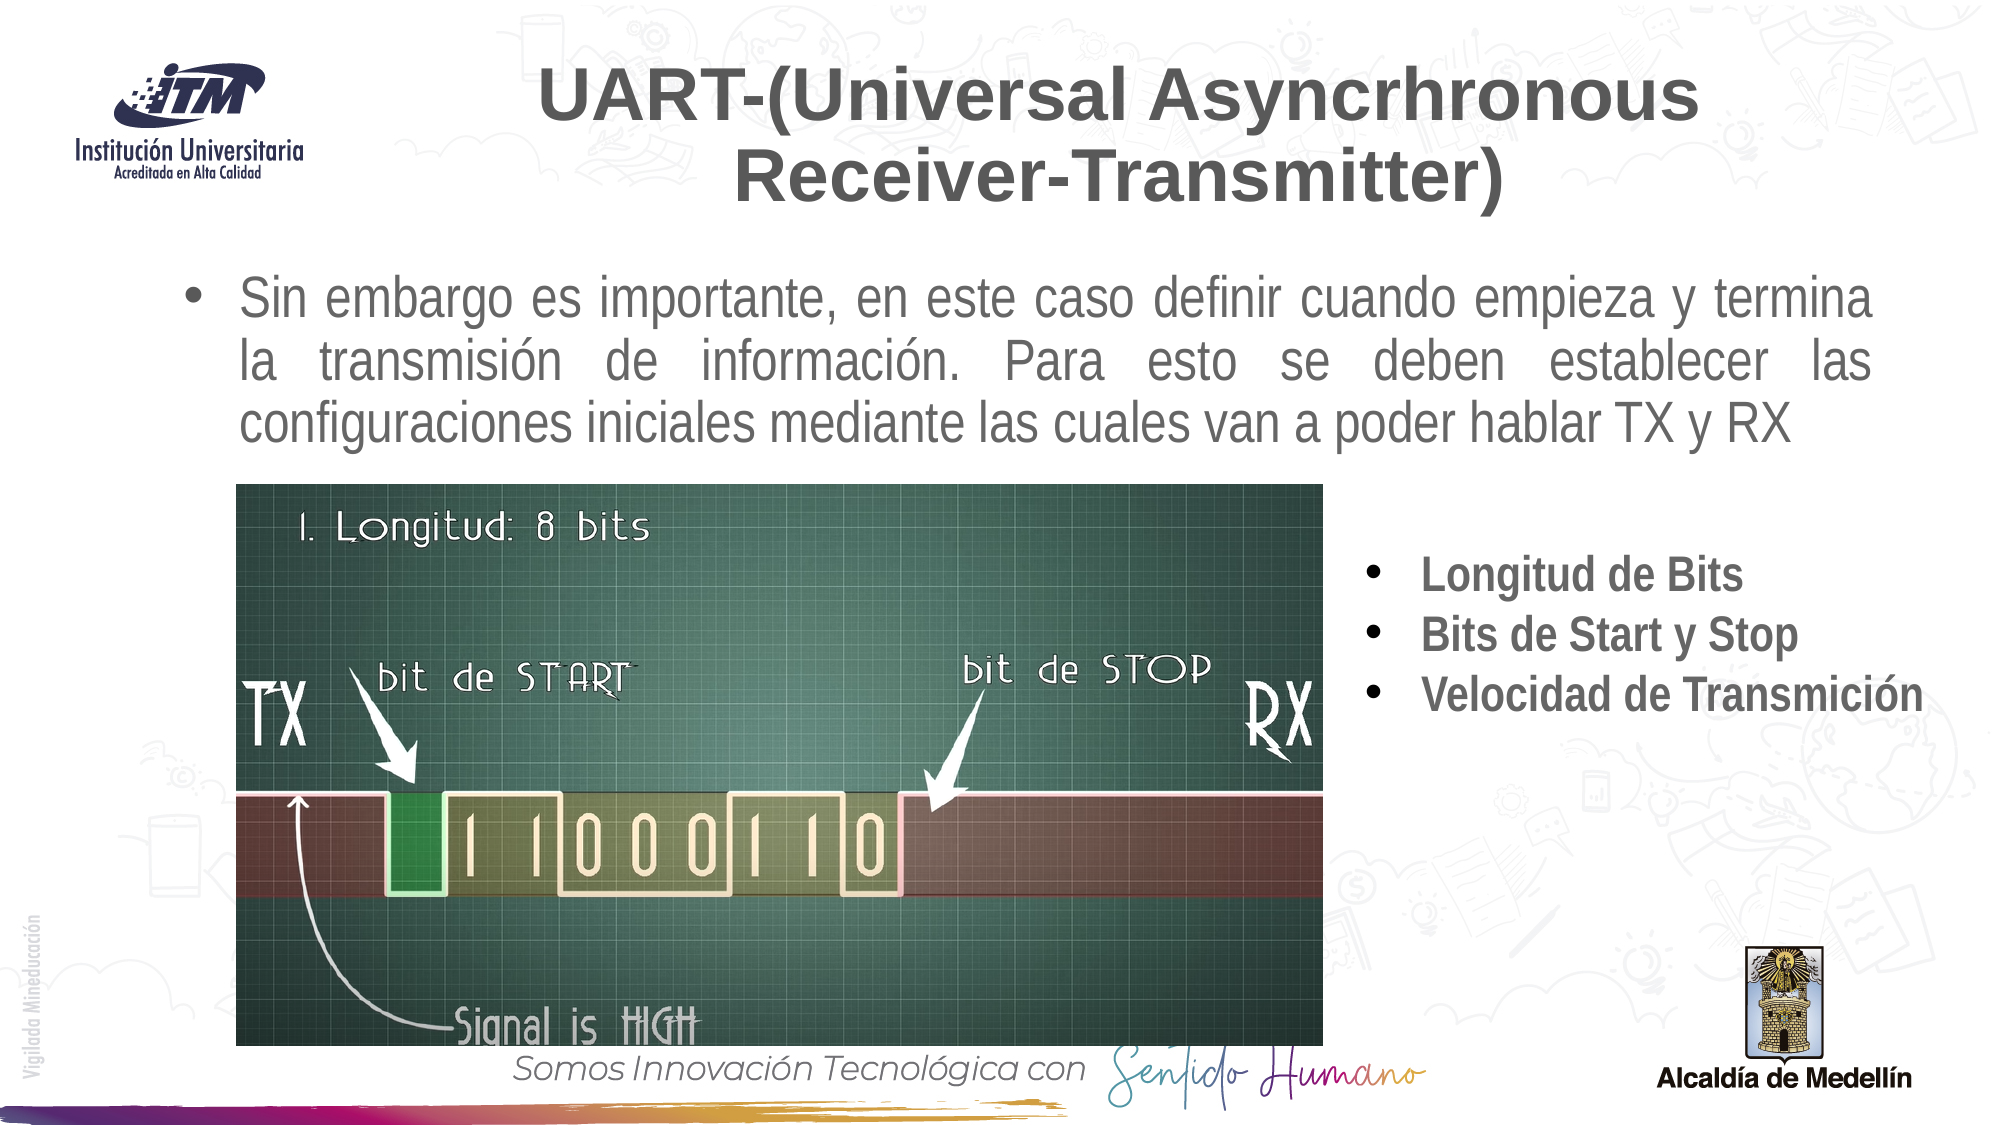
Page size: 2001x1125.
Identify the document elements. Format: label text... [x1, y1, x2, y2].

title UART-(Universal Asyncrhronous Receiver-Transmitter) [350, 67, 1889, 207]
list Sin embargo es importante, en este caso definir cuando empieza y termina la transmisión de información. Para esto se deben establecer las configuraciones iniciales mediante las cuales van a poder hablar TX y RX [130, 259, 1889, 514]
picture [0, 0, 2001, 1125]
text_box Longitud de Bits Bits de Start y Stop Velocidad de Transmición [1350, 534, 2000, 729]
